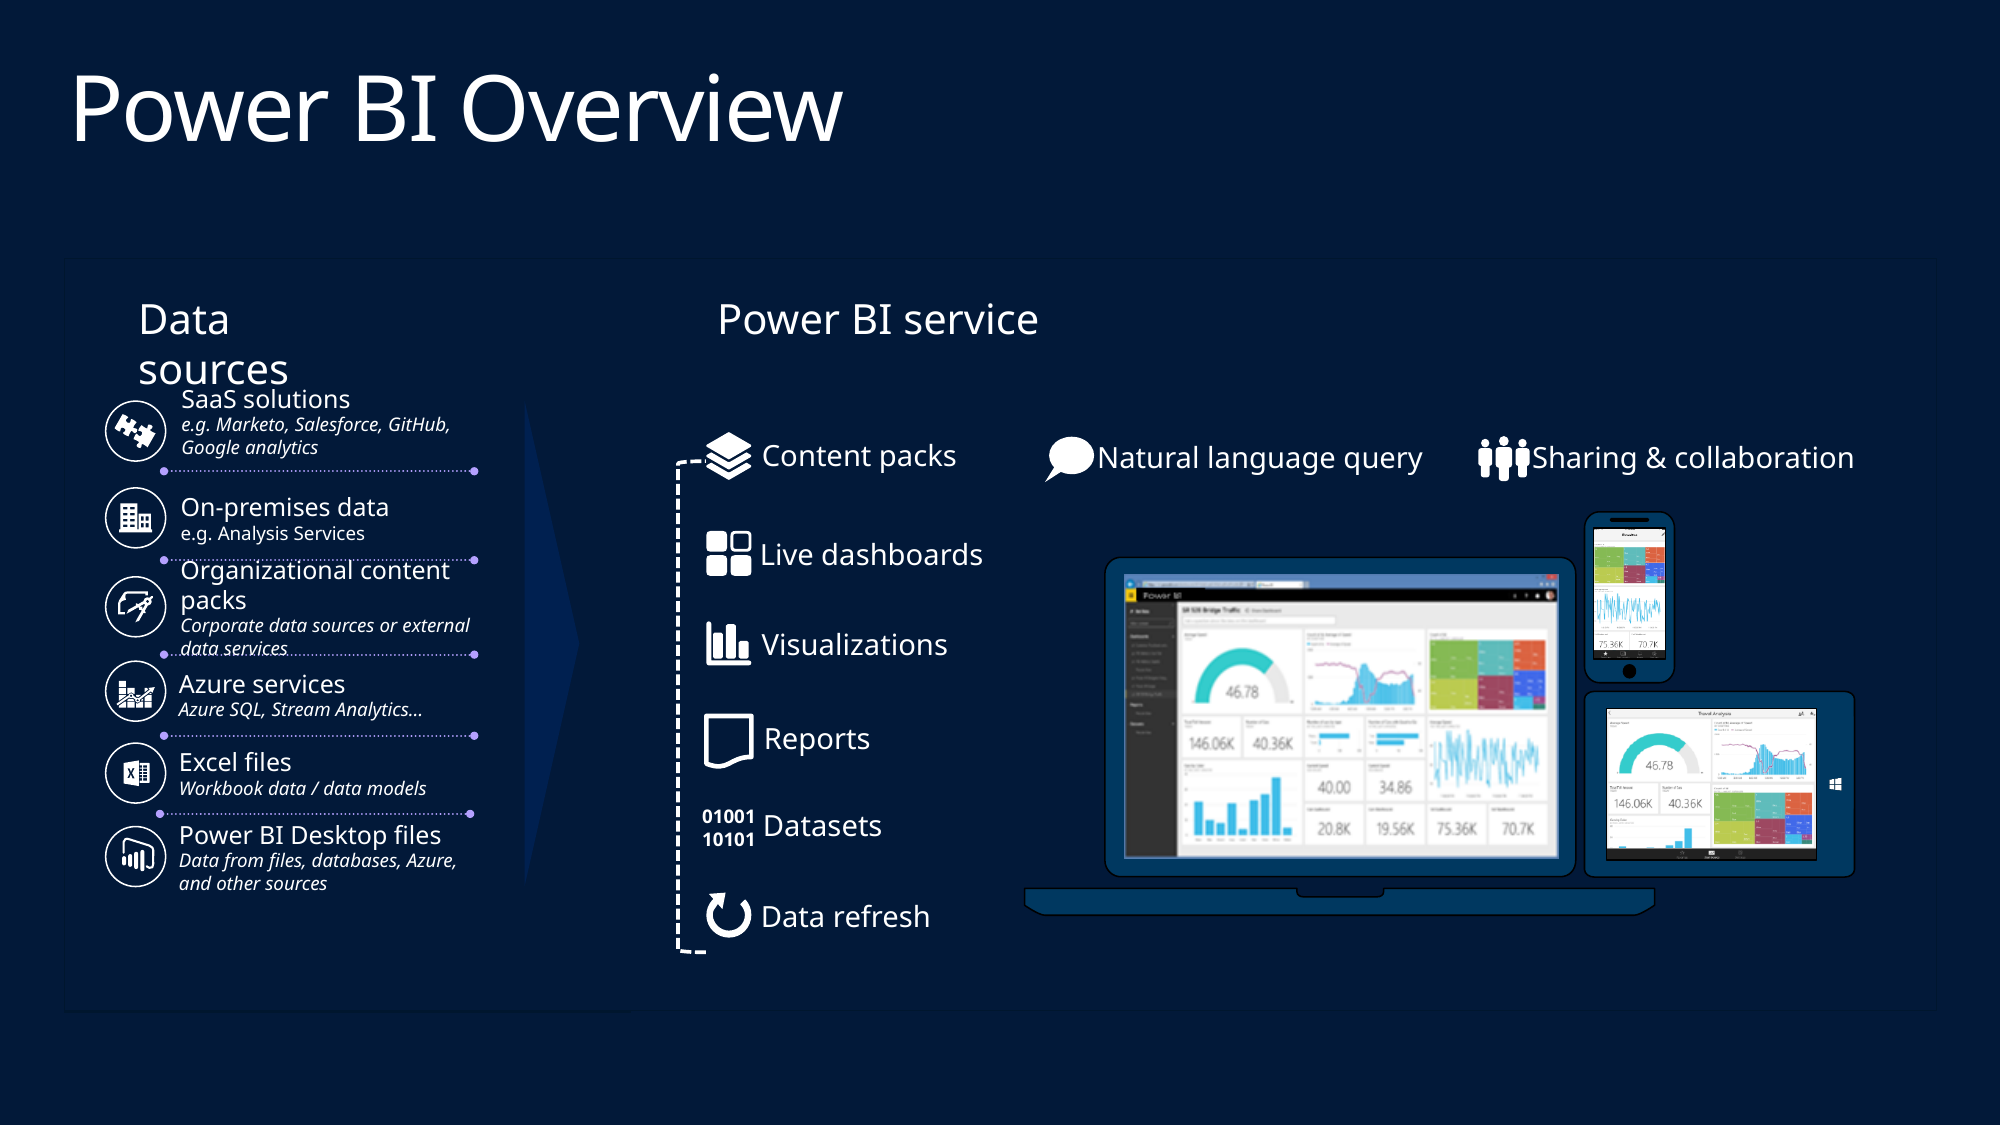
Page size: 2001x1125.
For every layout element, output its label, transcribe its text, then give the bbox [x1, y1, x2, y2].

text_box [63, 258, 1937, 1013]
title Power BI Overview [44, 47, 1957, 196]
